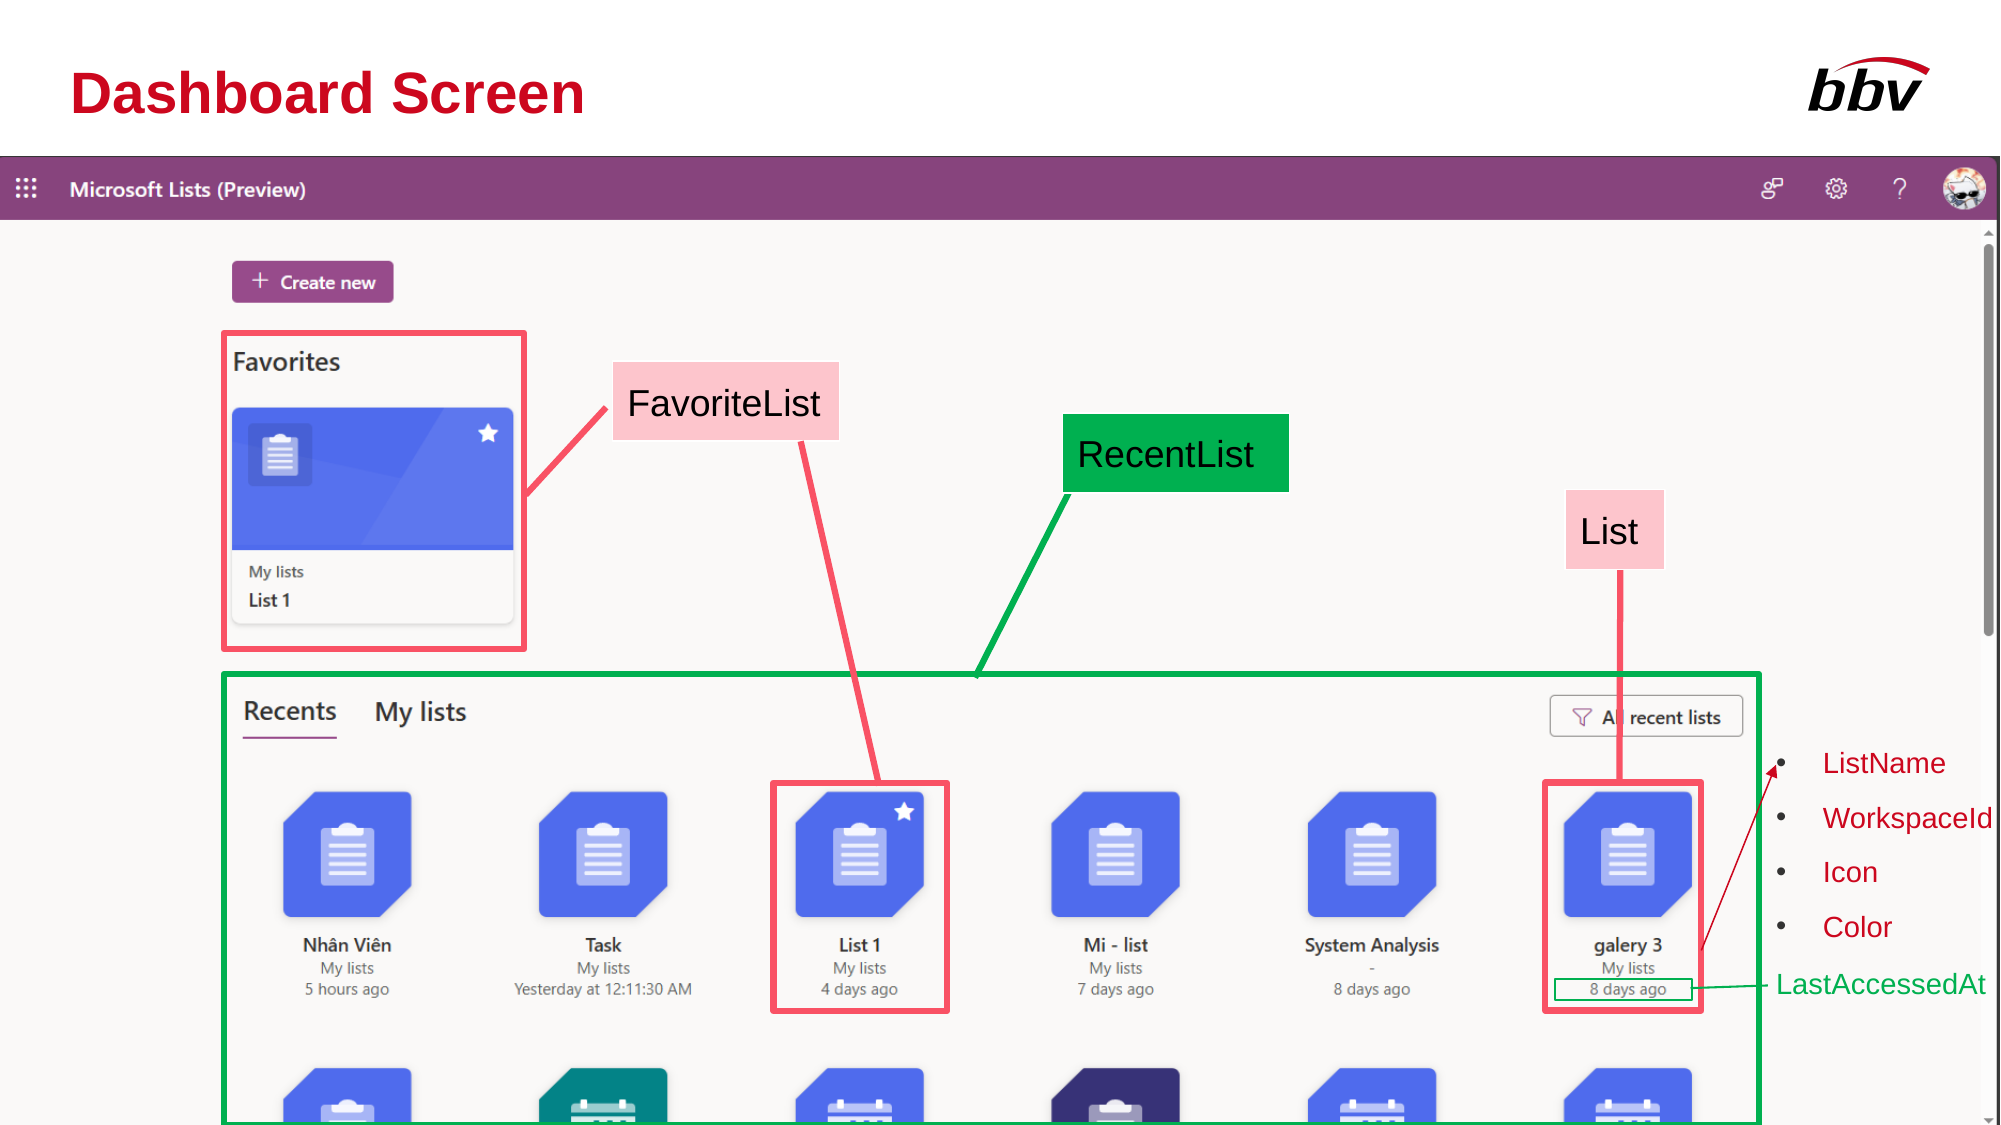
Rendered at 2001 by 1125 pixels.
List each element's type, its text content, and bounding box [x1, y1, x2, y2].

picture [0, 155, 2000, 1125]
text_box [1701, 764, 1777, 951]
picture [1808, 57, 1930, 111]
title Dashboard Screen [70, 0, 1666, 155]
